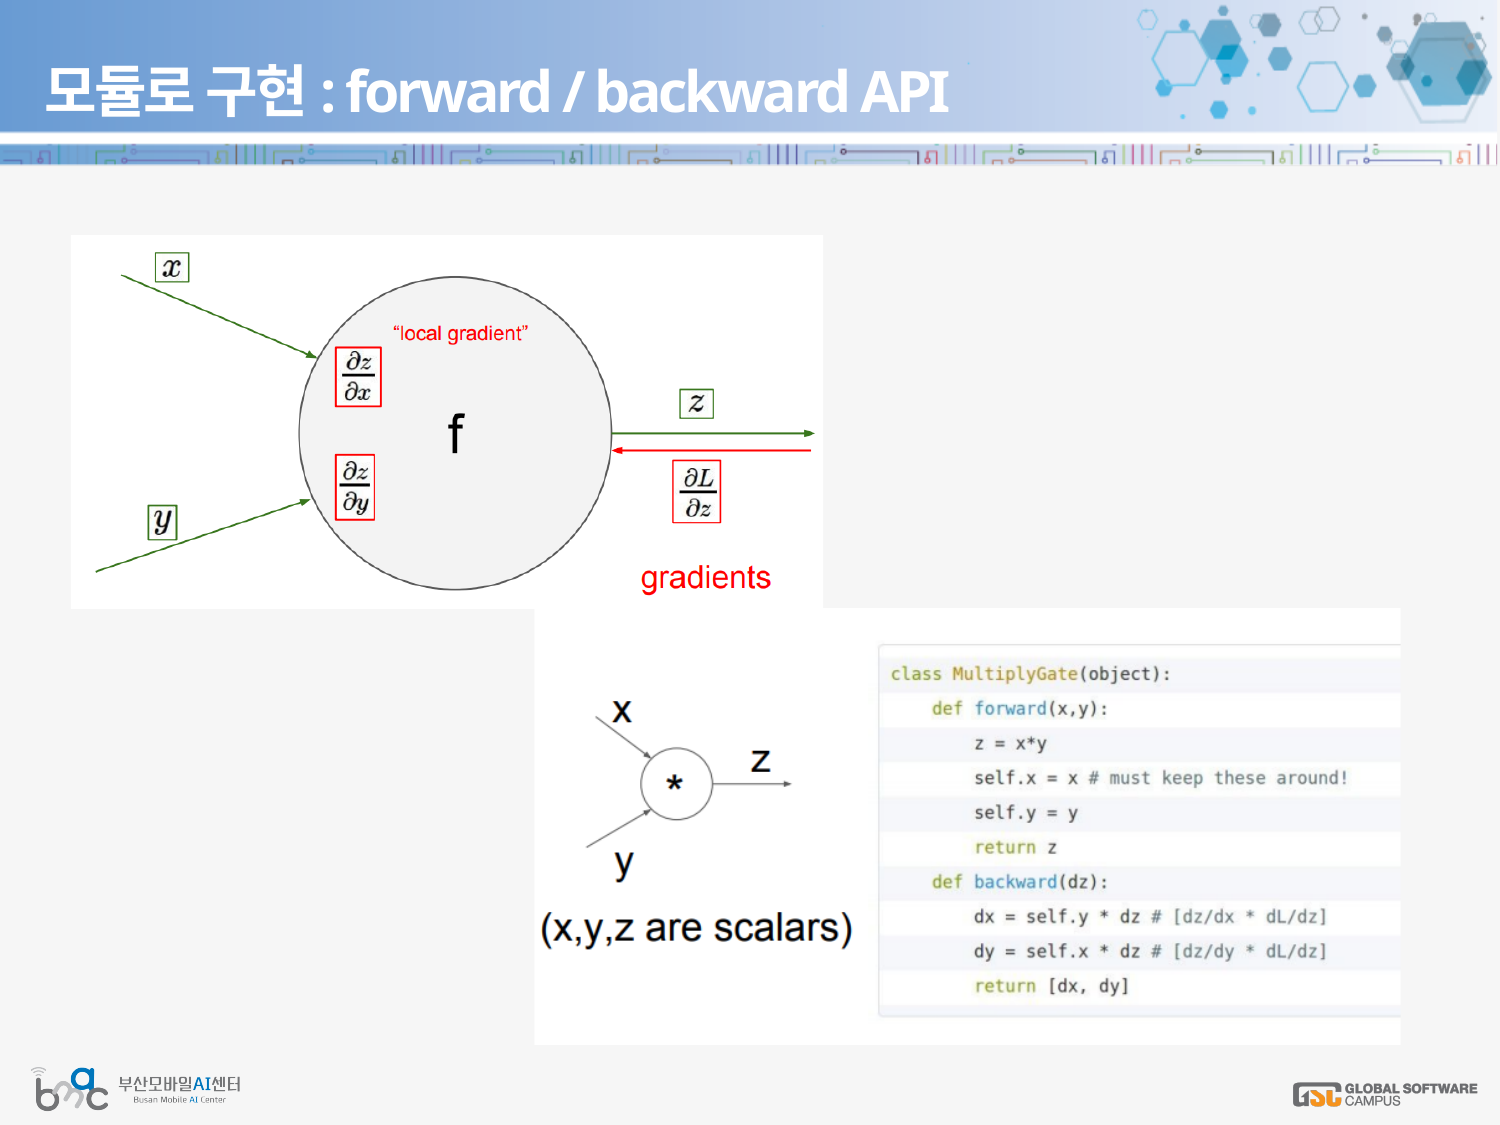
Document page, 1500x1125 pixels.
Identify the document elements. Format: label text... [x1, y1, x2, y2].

picture [0, 0, 1498, 1057]
picture [27, 1059, 245, 1114]
picture [1283, 1072, 1487, 1116]
title 모듈로 구현: forward / backward API [29, 48, 1471, 132]
